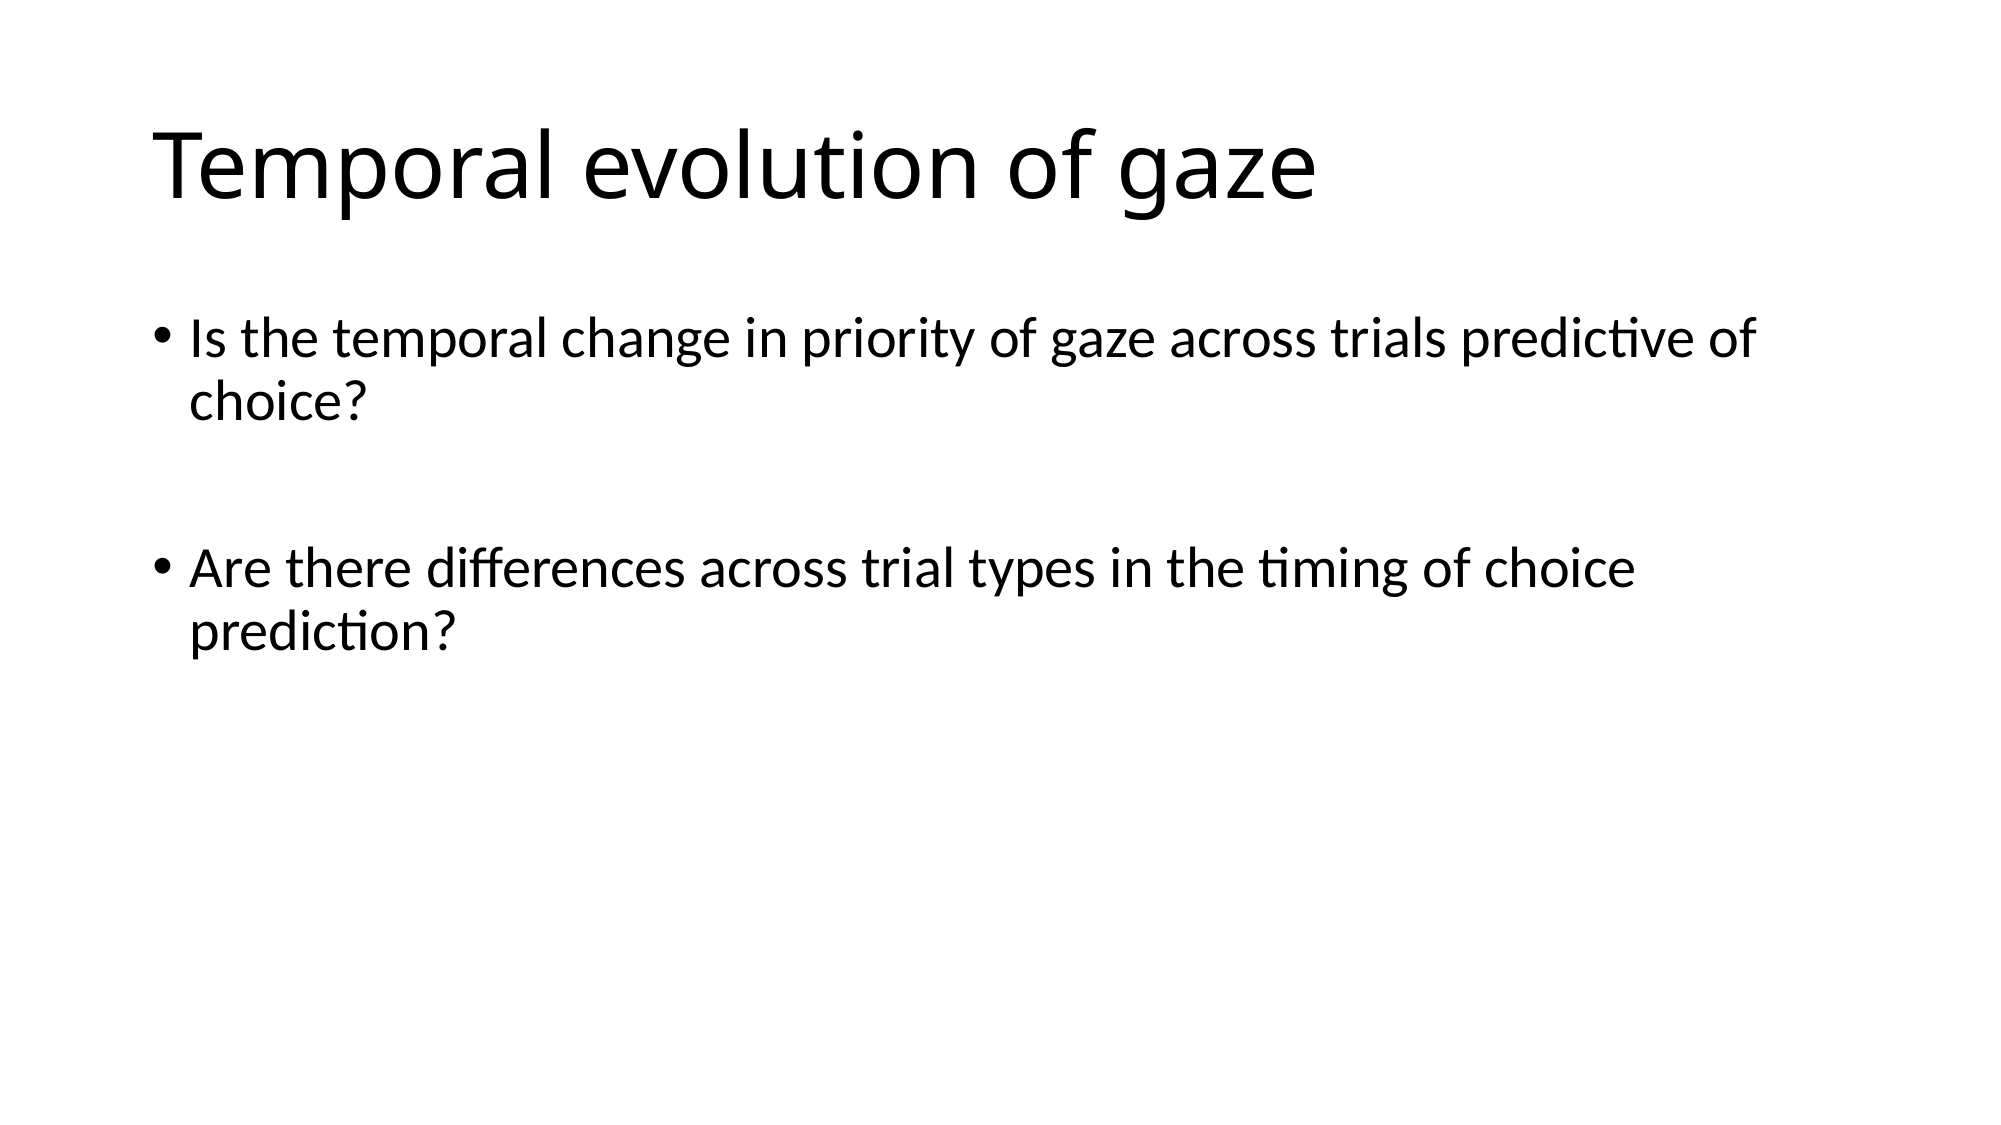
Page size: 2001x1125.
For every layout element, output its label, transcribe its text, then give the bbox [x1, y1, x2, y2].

list Is the temporal change in priority of gaze across trials predictive of choice? Are there differences across trial types in the timing of choice prediction? [137, 299, 1863, 1014]
title Temporal evolution of gaze [137, 59, 1863, 278]
